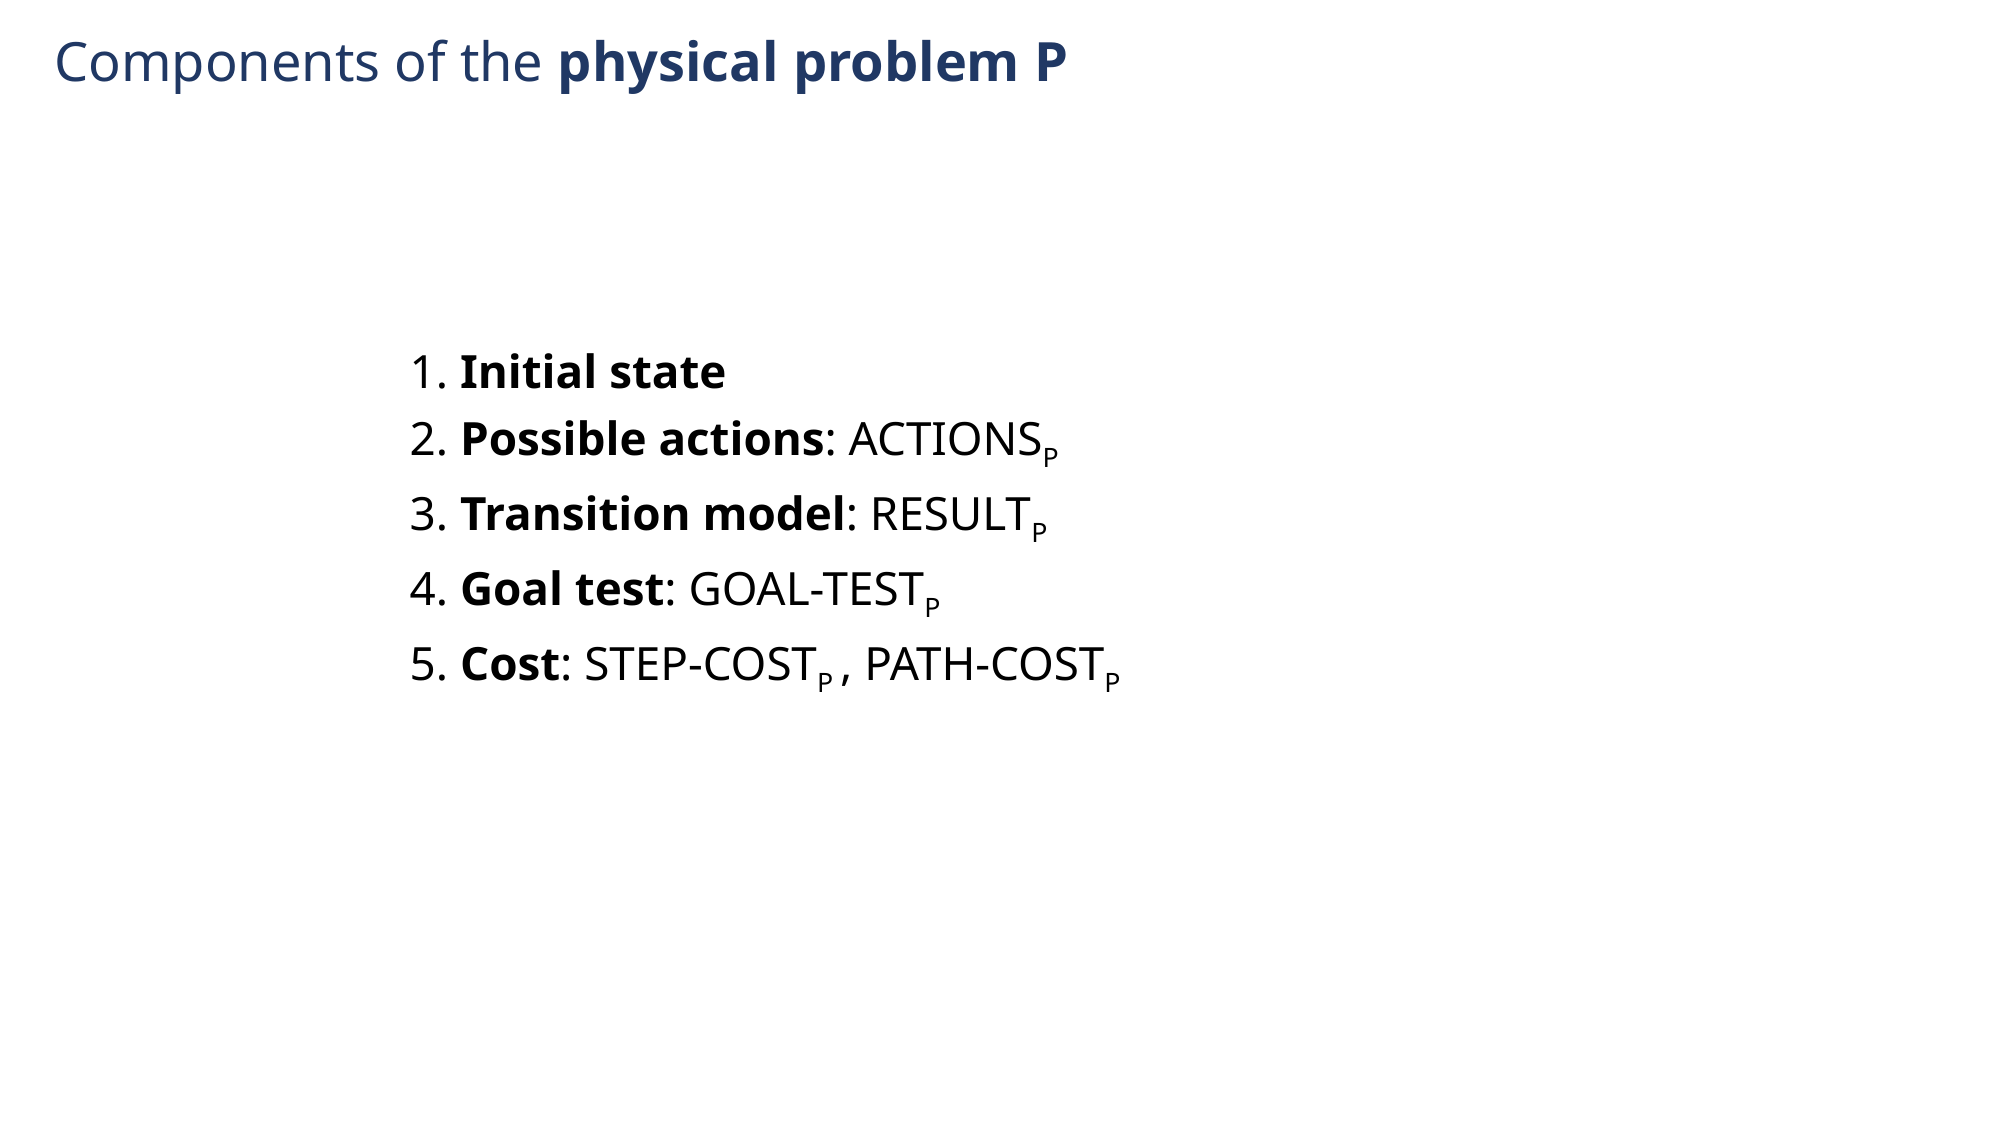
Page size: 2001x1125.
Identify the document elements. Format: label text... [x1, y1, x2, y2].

list Components of the physical problem P [39, 27, 1947, 118]
text_box 1. Initial state 2. Possible actions: ACTIONSP 3. Transition model: RESULTP 4. Goal test: GOAL-TESTP 5. Cost: STEP-COSTP , PATH-COSTP [394, 334, 1828, 705]
